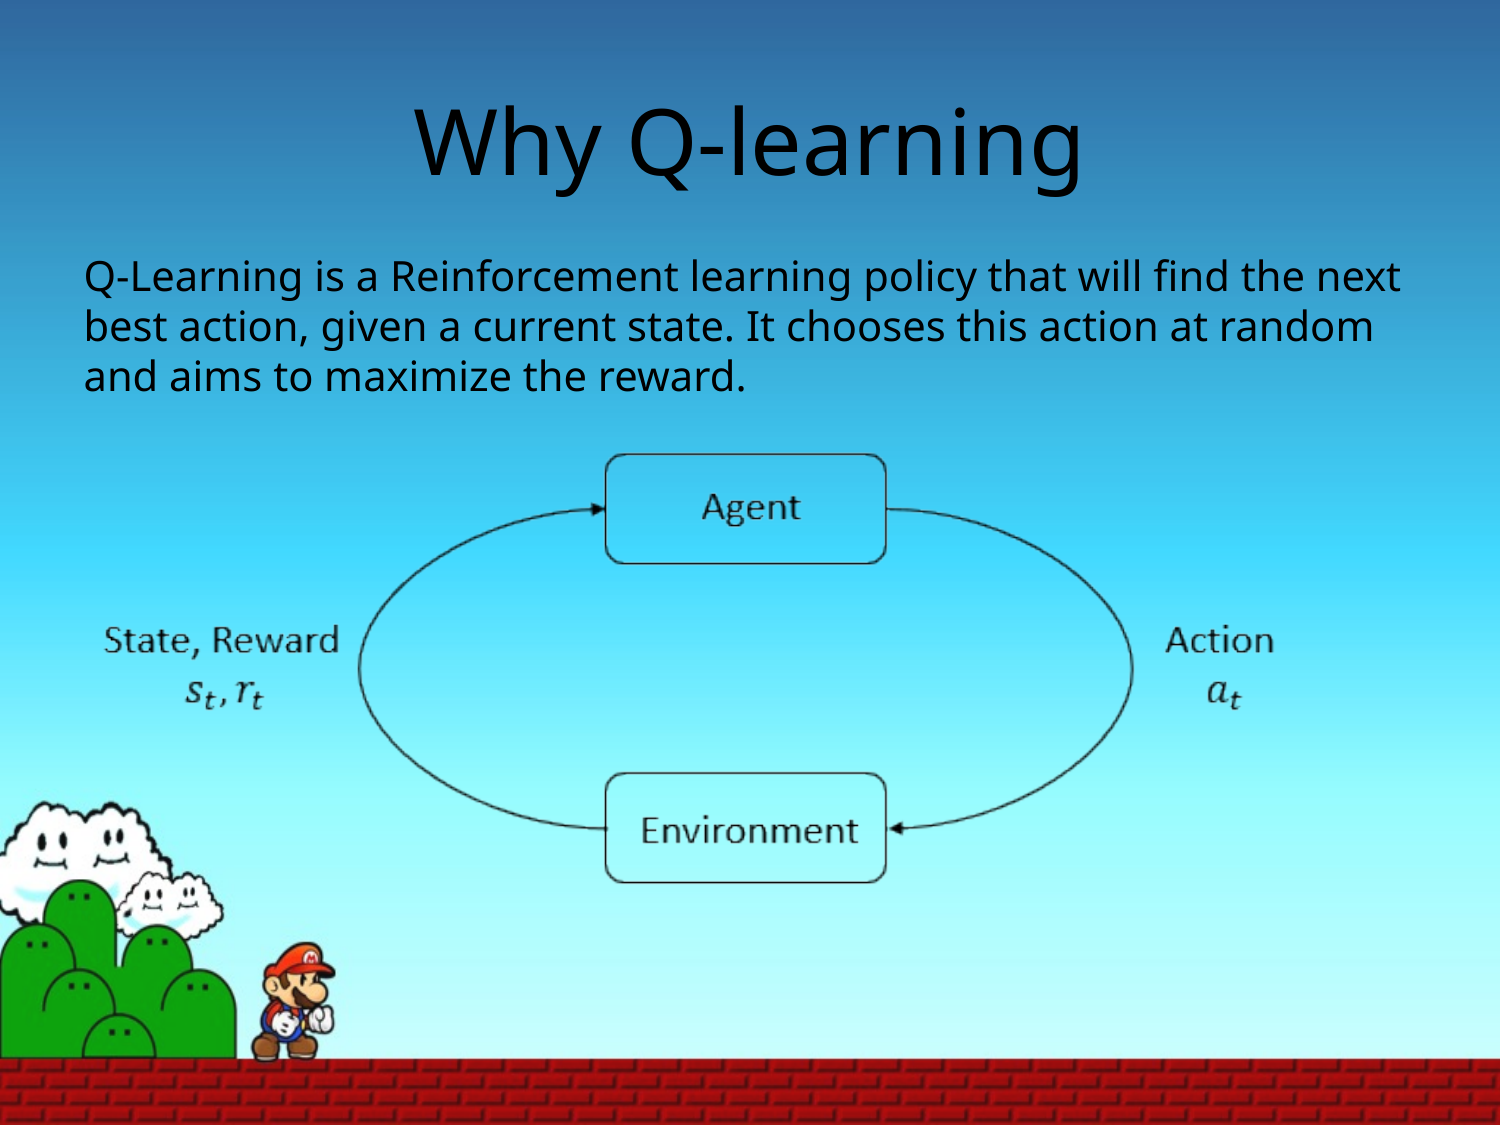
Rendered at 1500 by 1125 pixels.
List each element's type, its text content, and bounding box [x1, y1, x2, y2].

title Why Q-learning [75, 45, 1425, 233]
text_box Q-Learning is a Reinforcement learning policy that will find the next best action, given a current state. It chooses this action at random and aims to maximize the reward. [68, 242, 1432, 407]
picture [0, 0, 1500, 1125]
